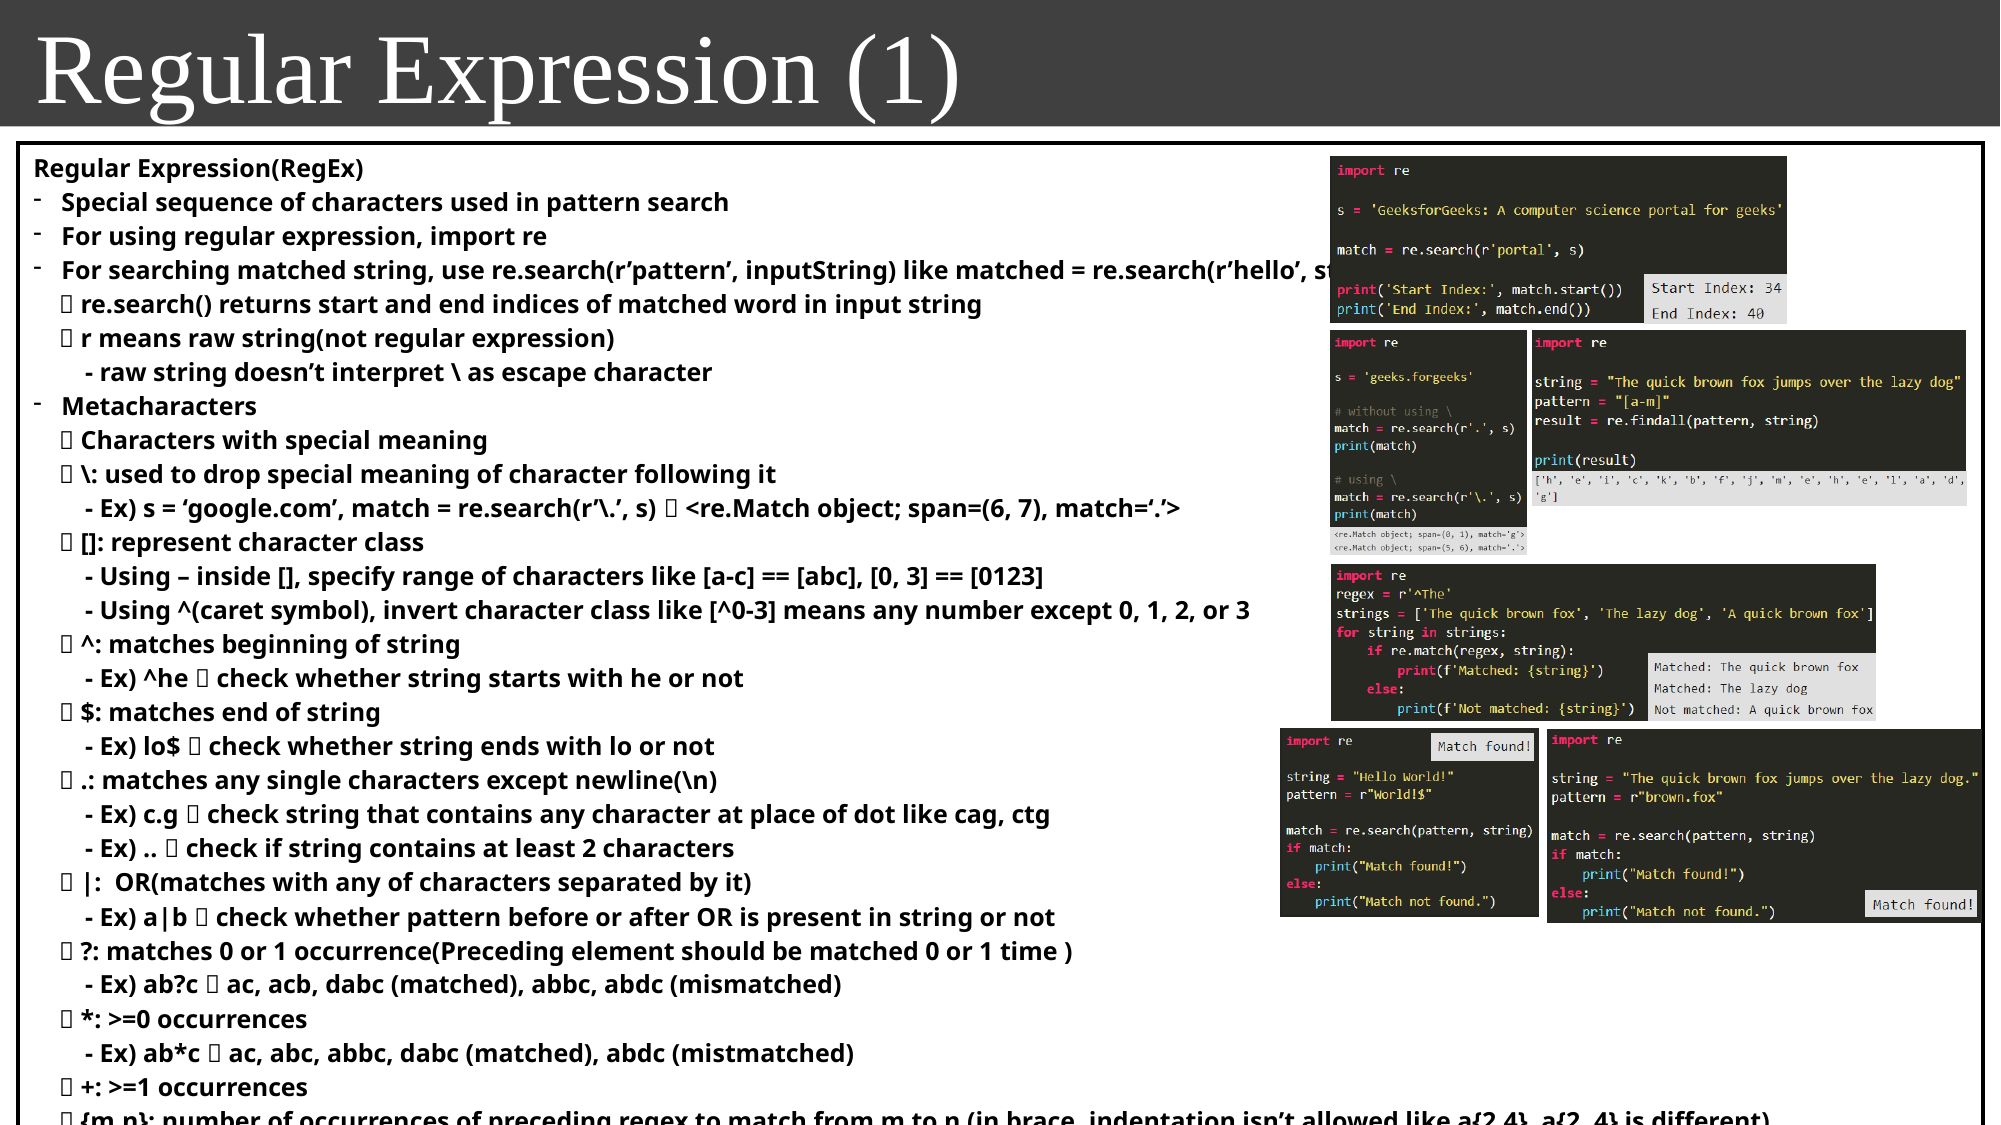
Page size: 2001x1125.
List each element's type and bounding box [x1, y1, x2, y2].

text_box [1330, 156, 1787, 324]
text_box [20, 0, 1243, 131]
text_box [1531, 330, 1966, 506]
text_box [1280, 728, 1539, 917]
text_box [1331, 564, 1876, 721]
table_header [20, 145, 1981, 1125]
text_box [1547, 729, 1982, 923]
text_box [1329, 330, 1527, 555]
